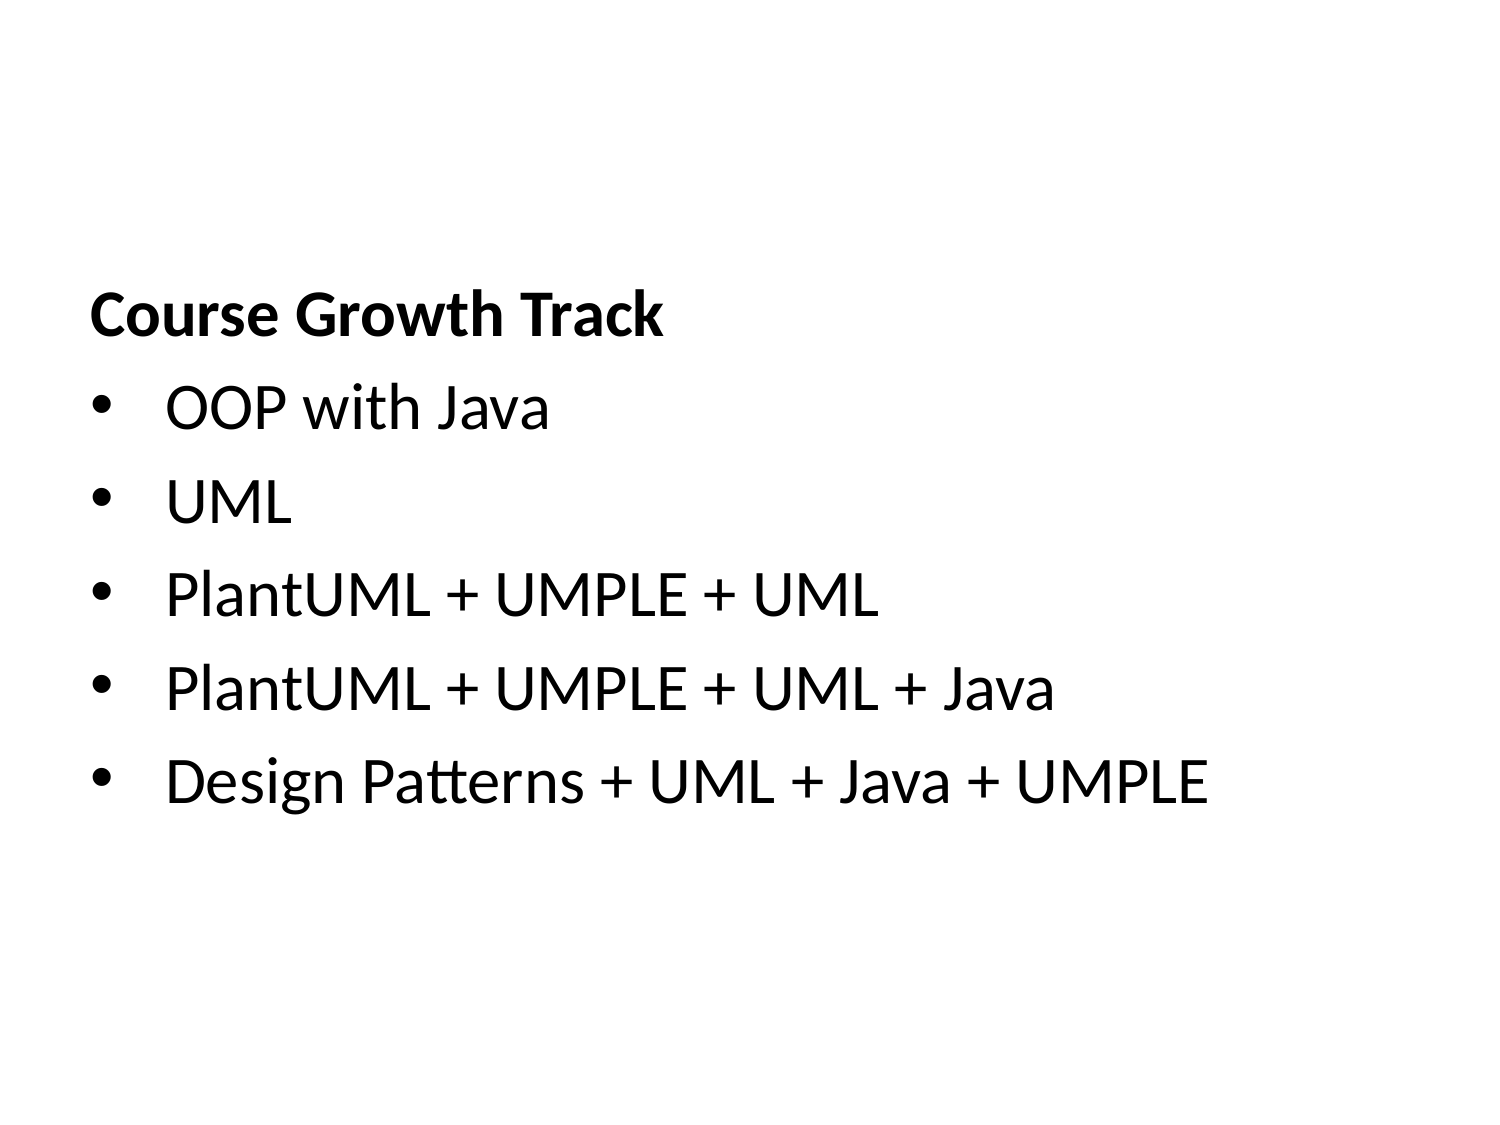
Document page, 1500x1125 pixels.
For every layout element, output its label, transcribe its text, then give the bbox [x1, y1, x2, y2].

list Course Growth Track OOP with Java UML PlantUML + UMPLE + UML PlantUML + UMPLE + UML + Java Design Patterns + UML + Java + UMPLE [75, 262, 1425, 1005]
